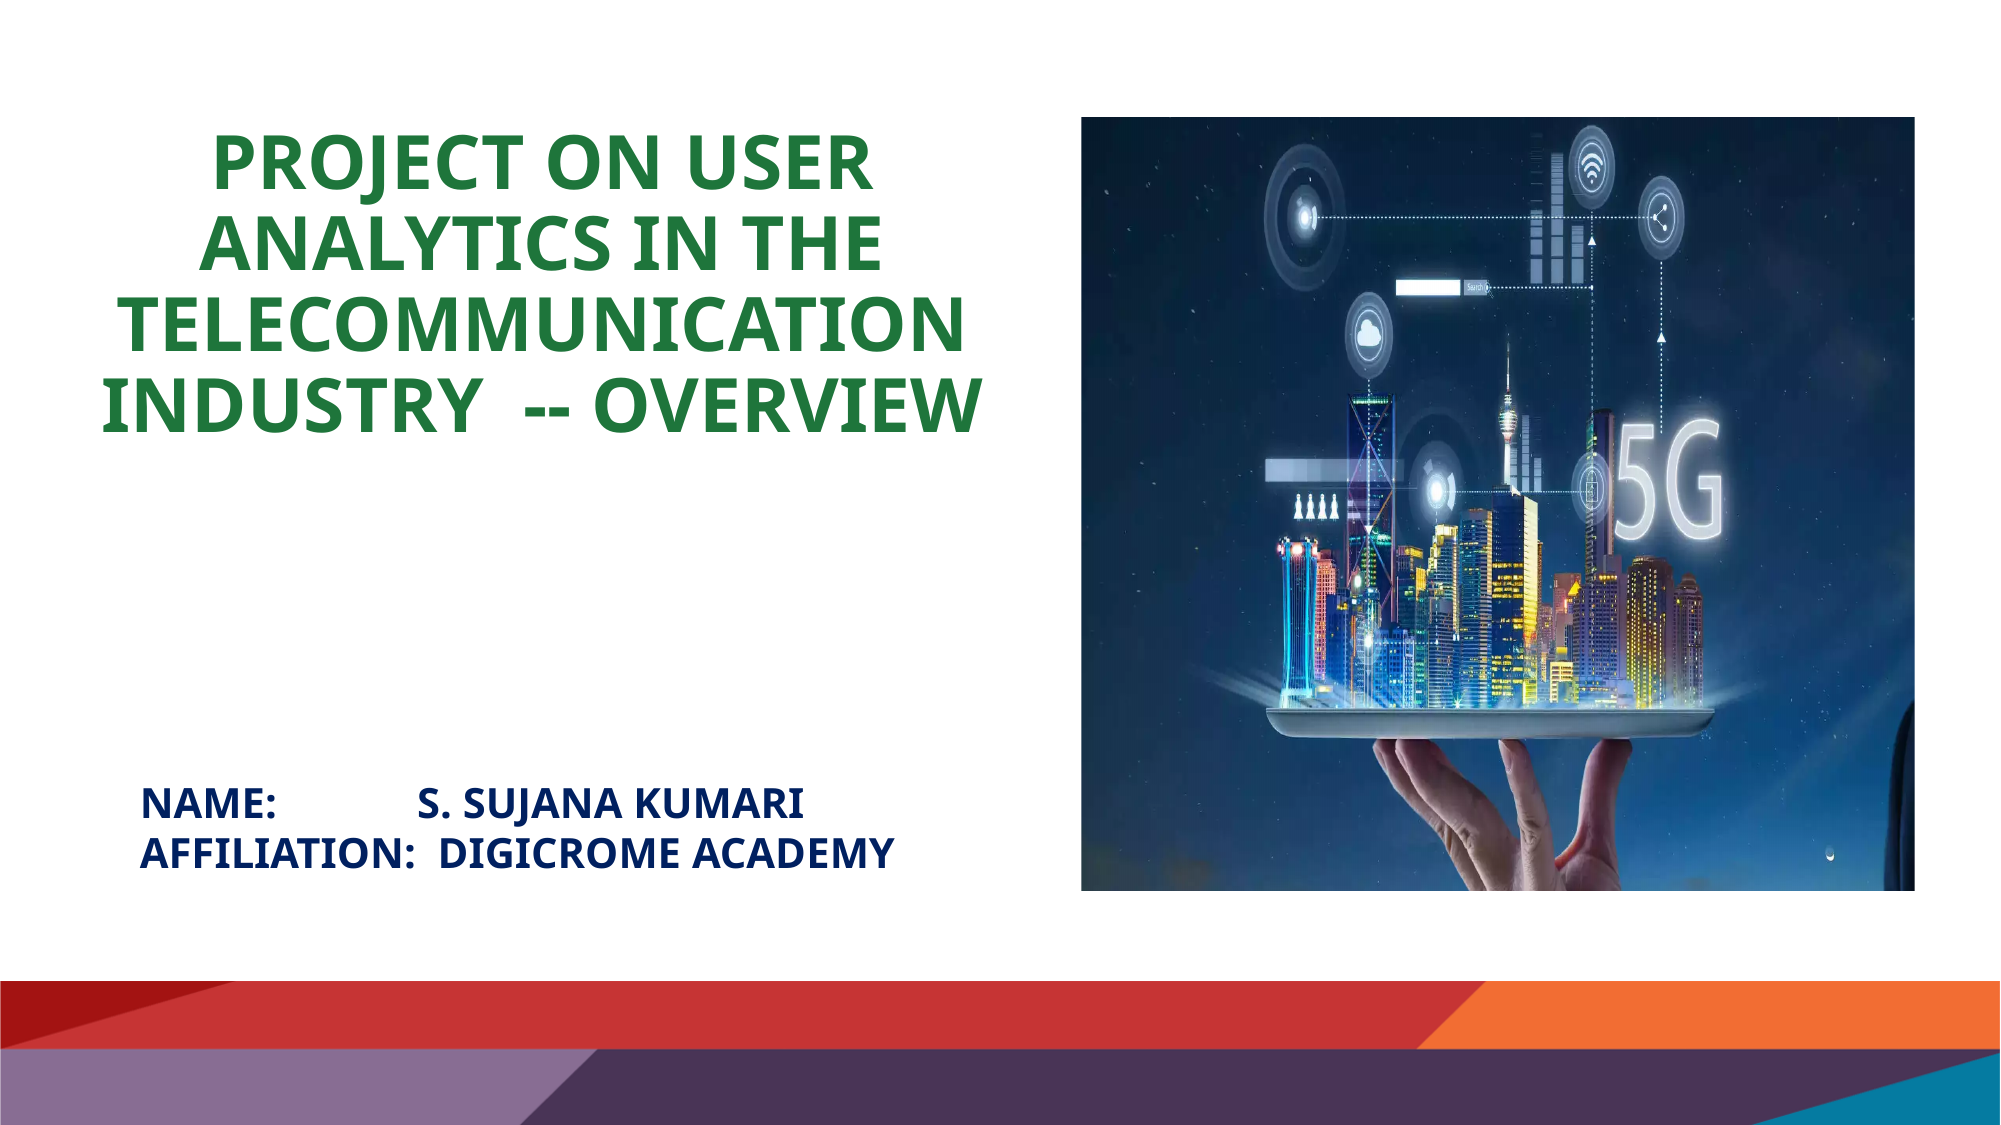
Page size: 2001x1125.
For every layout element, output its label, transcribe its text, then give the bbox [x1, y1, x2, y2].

list NAME: S. SUJANA KUMARI AFFILIATION: DIGICROME ACADEMY [125, 440, 1000, 891]
picture [0, 981, 2000, 1125]
picture [1081, 117, 1915, 891]
title PROJECT ON USER ANALYTICS IN THE TELECOMMUNICATION INDUSTRY -- OVERVIEW [85, 117, 1000, 471]
